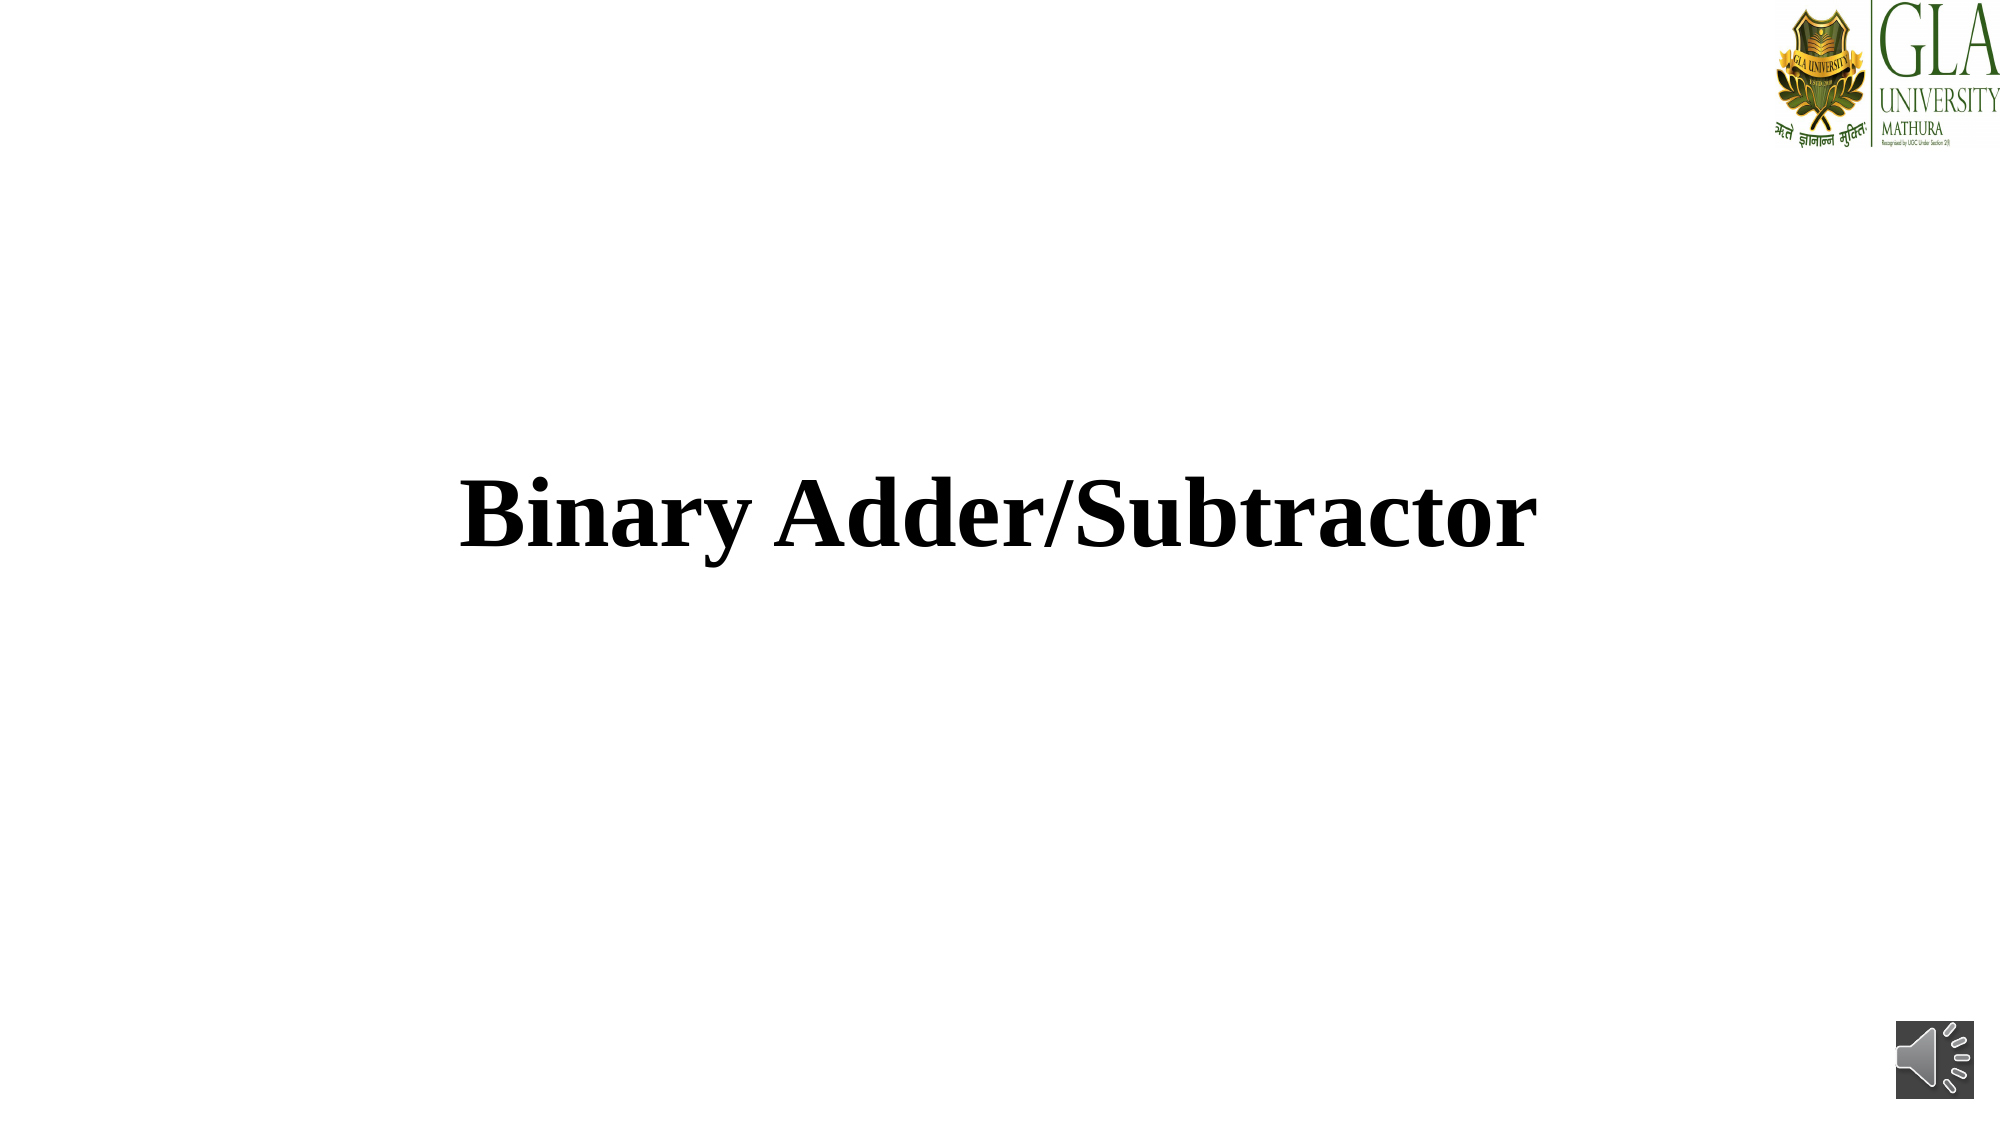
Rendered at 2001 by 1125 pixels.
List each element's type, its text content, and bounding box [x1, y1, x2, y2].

picture [1894, 1019, 1975, 1100]
picture [1774, 0, 2000, 148]
title Binary Adder/Subtractor [249, 184, 1750, 576]
